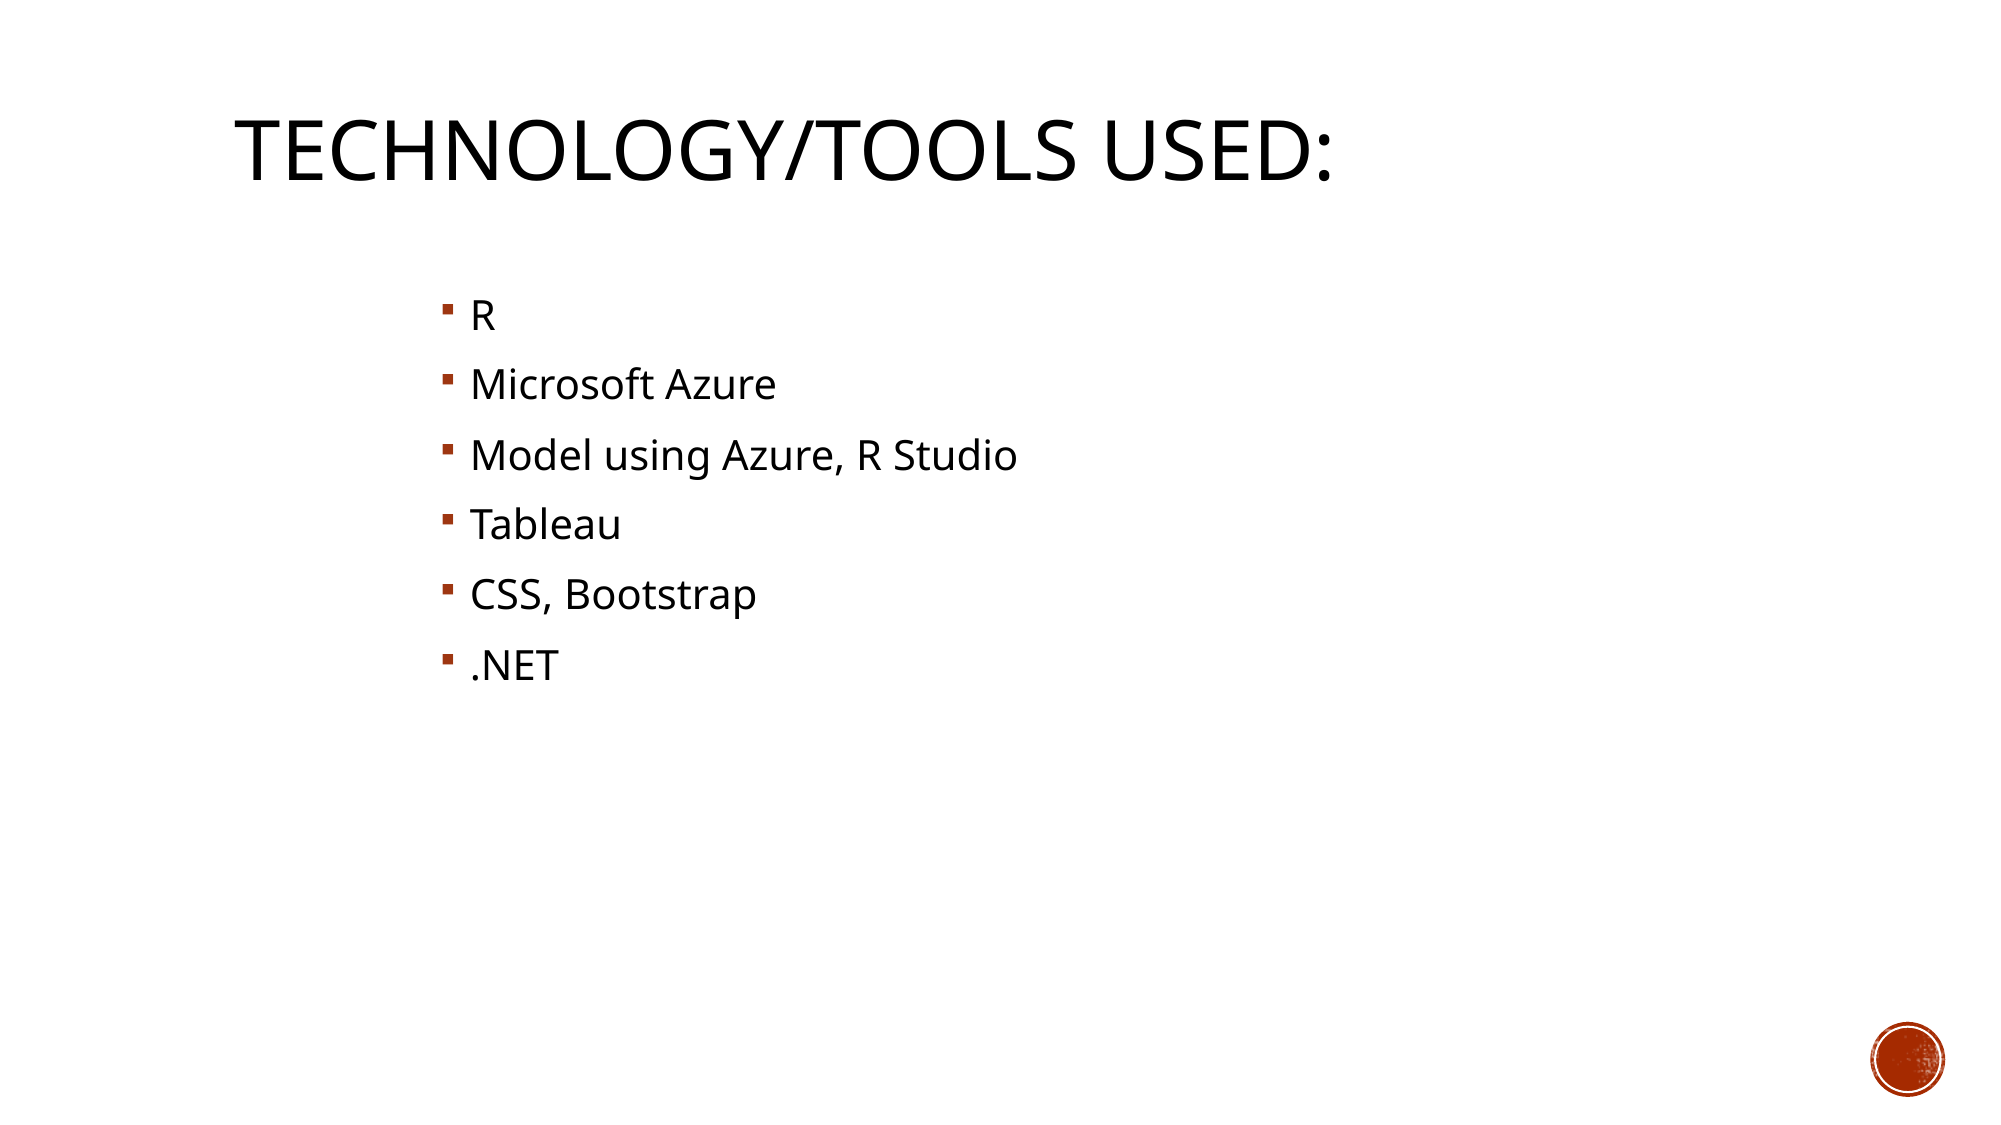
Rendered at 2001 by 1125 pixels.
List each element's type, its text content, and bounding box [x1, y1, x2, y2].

list R Microsoft Azure Model using Azure, R Studio Tableau CSS, Bootstrap .NET [424, 286, 1888, 907]
title Technology/Tools Used: [220, 48, 1682, 259]
